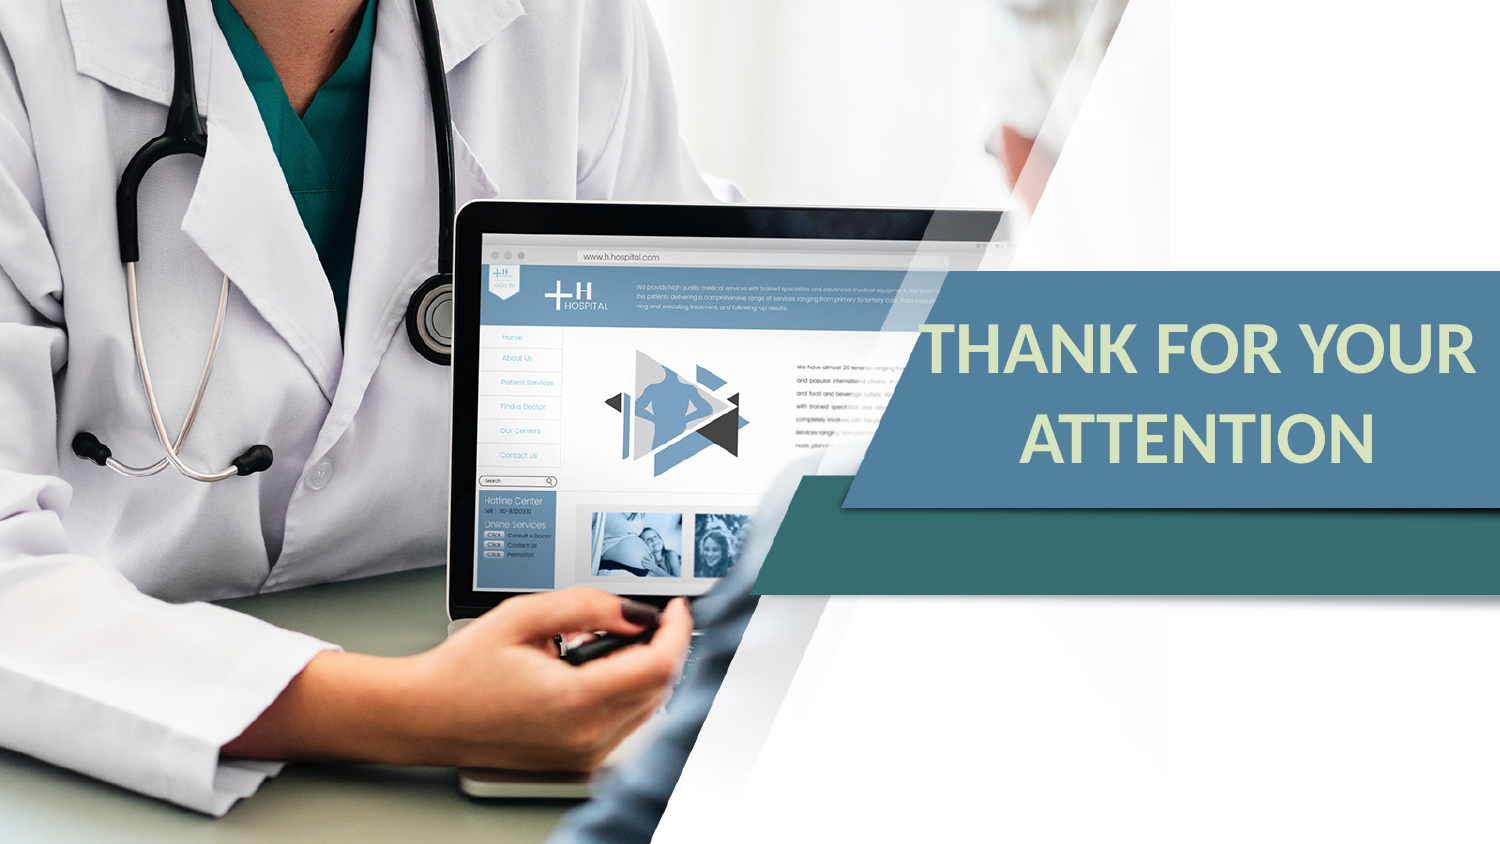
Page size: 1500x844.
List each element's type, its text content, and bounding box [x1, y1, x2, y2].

picture [0, 0, 1500, 844]
text_box THANK FOR YOUR ATTENTION [829, 291, 1500, 487]
